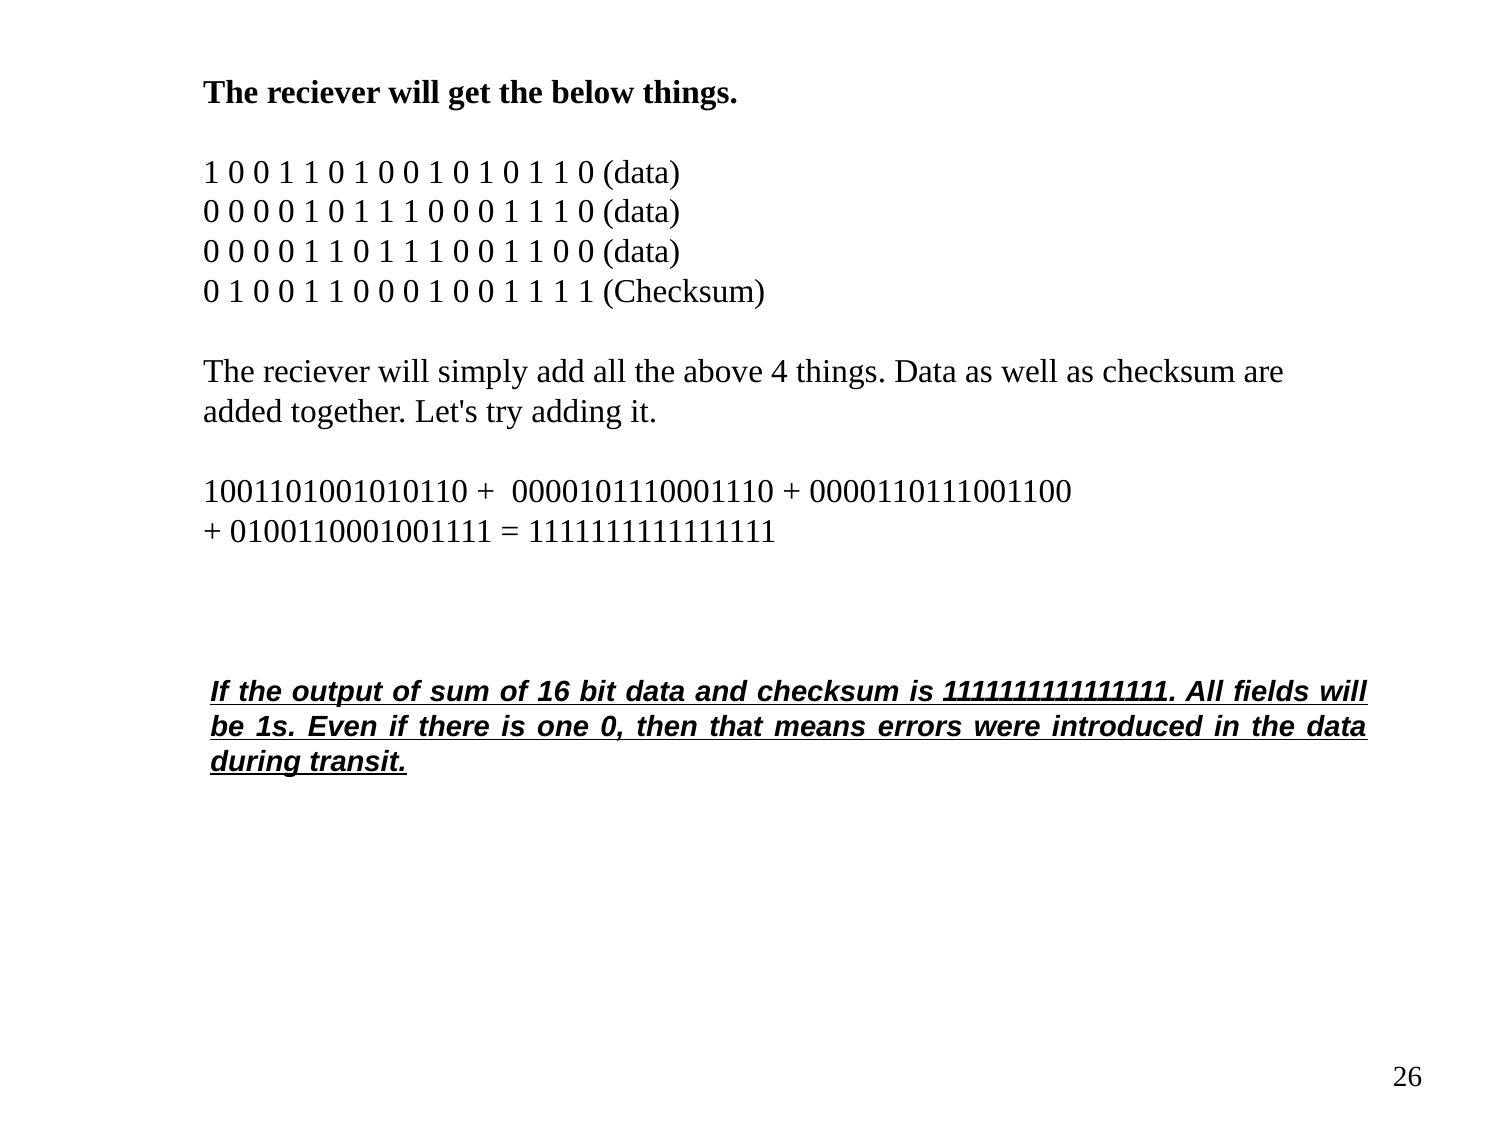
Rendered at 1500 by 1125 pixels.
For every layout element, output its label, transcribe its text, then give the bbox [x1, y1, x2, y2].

title The reciever will get the below things. 1 0 0 1 1 0 1 0 0 1 0 1 0 1 1 0 (data) 0 0 0 0 1 0 1 1 1 0 0 0 1 1 1 0 (data) 0 0 0 0 1 1 0 1 1 1 0 0 1 1 0 0 (data) 0 1 0 0 1 1 0 0 0 1 0 0 1 1 1 1 (Checksum) The reciever will simply add all the above 4 things. Data as well as checksum are added together. Let's try adding it. 1001101001010110 + 0000101110001110 + 0000110111001100 + 0100110001001111 = 1111111111111111 [188, 189, 1304, 470]
slide_number 26 [1362, 1050, 1438, 1125]
text_box If the output of sum of 16 bit data and checksum is 1111111111111111. All fields will be 1s. Even if there is one 0, then that means errors were introduced in the data during transit. [195, 665, 1383, 785]
